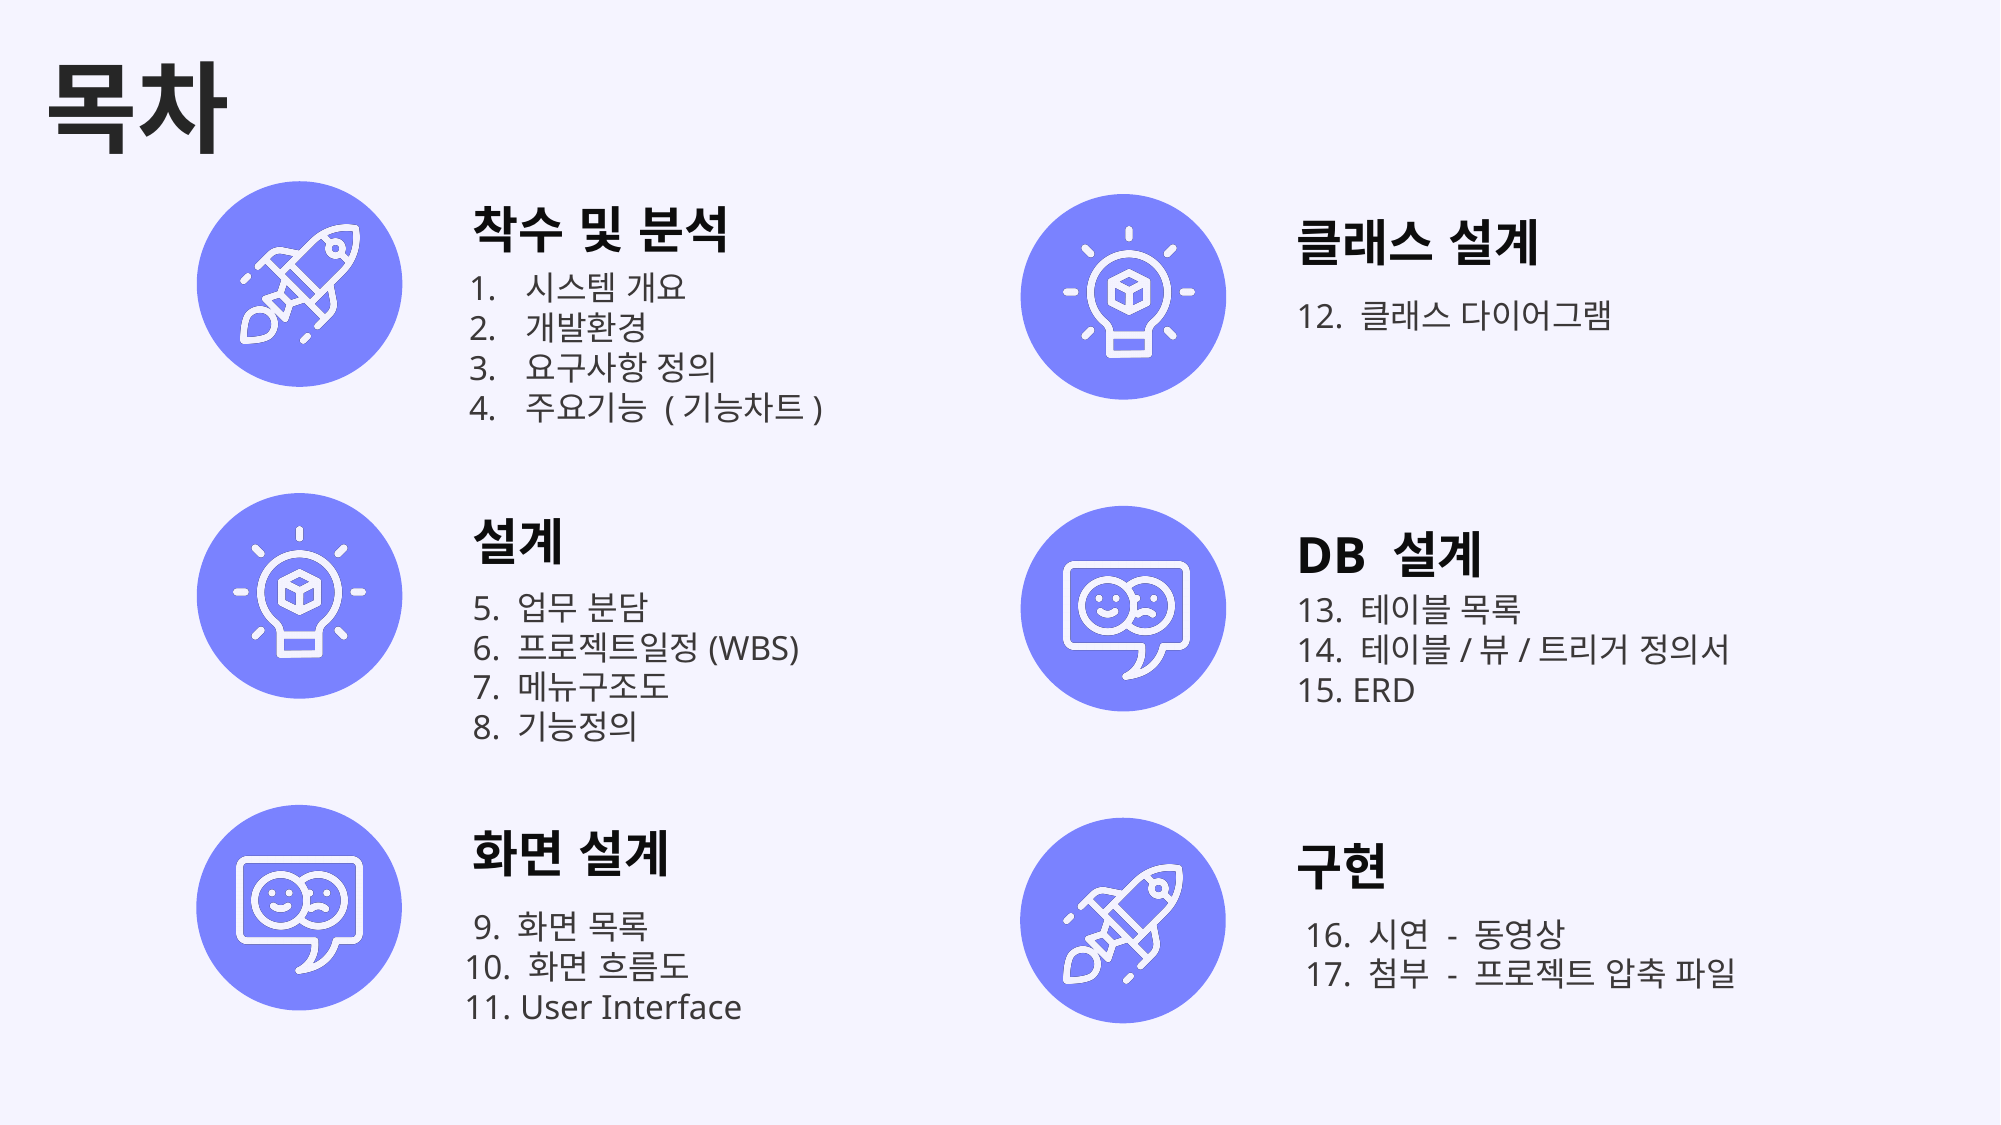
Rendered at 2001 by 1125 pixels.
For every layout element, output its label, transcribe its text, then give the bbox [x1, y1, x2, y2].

text_box 클래스 설계 [1281, 204, 1811, 279]
text_box 화면 설계 [457, 815, 987, 890]
text_box 12. 클래스 다이어그램 [1281, 288, 1675, 343]
text_box 13. 테이블 목록 14. 테이블/뷰/트리거 정의서 15. ERD [1281, 581, 1866, 757]
text_box [195, 492, 404, 700]
text_box 시스템 개요 개발환경 요구사항 정의 주요기능 (기능차트) [454, 259, 848, 434]
text_box 목차 [30, 38, 838, 174]
text_box [1019, 504, 1228, 713]
text_box 16. 시연 - 동영상 17. 첨부 - 프로젝트 압축 파일 [1290, 906, 1794, 1041]
text_box 9. 화면 목록 10. 화면 흐름도 11. User Interface [449, 899, 843, 1074]
text_box [195, 180, 404, 388]
text_box 5. 업무 분담 6. 프로젝트일정(WBS) 7. 메뉴구조도 8. 기능정의 [458, 579, 852, 754]
picture [236, 852, 363, 979]
text_box 구현 [1281, 827, 1811, 903]
picture [1063, 864, 1183, 984]
picture [233, 526, 366, 658]
picture [1063, 544, 1190, 684]
text_box [195, 803, 403, 1012]
text_box [1019, 193, 1228, 401]
text_box 설계 [457, 503, 987, 579]
picture [240, 224, 360, 344]
picture [1063, 226, 1195, 358]
text_box [1019, 816, 1227, 1025]
text_box DB 설계 [1281, 516, 1811, 581]
text_box 착수 및 분석 [457, 191, 987, 267]
